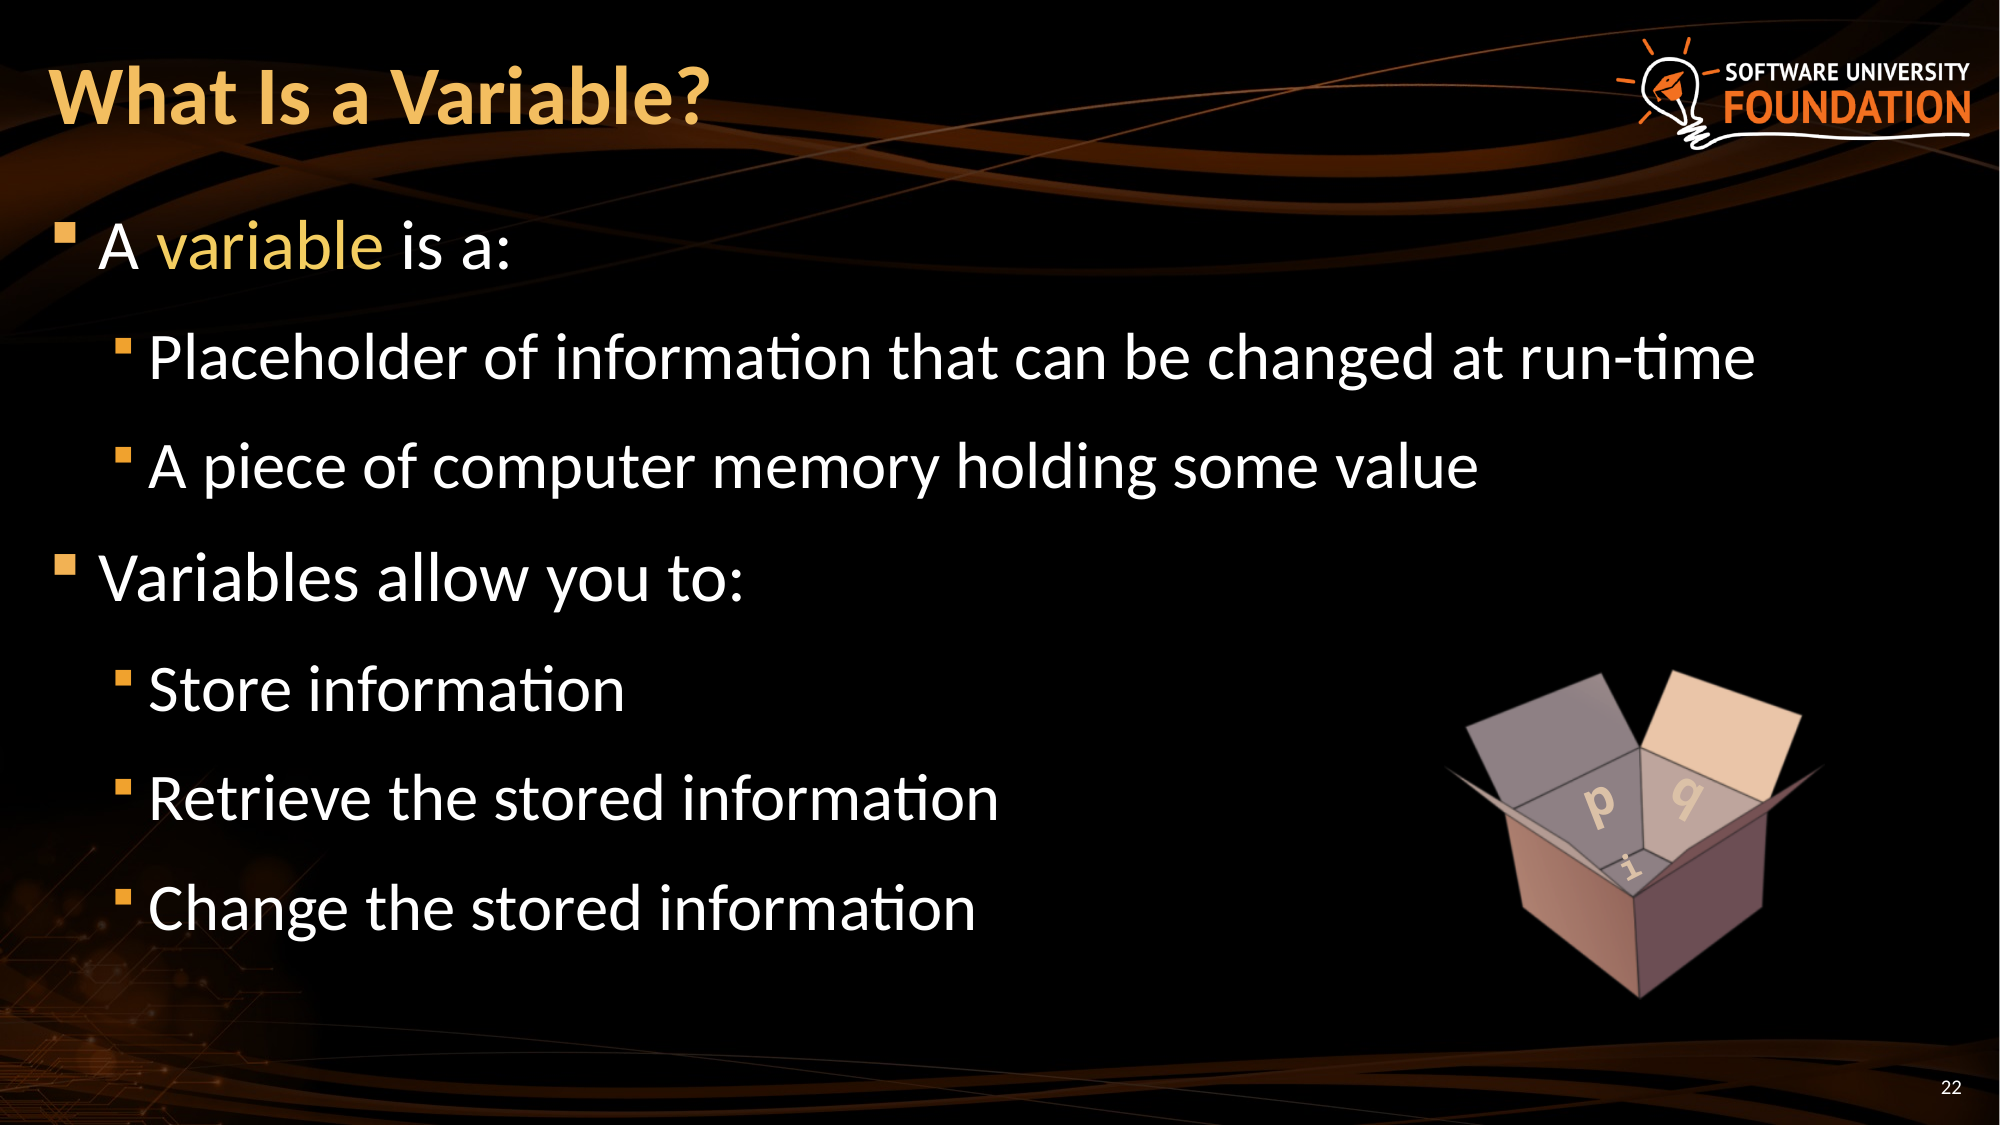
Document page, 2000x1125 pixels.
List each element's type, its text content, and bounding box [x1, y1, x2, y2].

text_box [1444, 669, 1825, 1000]
picture [0, 0, 2000, 1125]
list A variable is a: Placeholder of information that can be changed at run-time A piece of computer memory holding some value Variables allow you to: Store information Retrieve the stored information Change the stored information [31, 188, 1968, 1103]
title What Is a Variable? [30, 6, 1602, 189]
